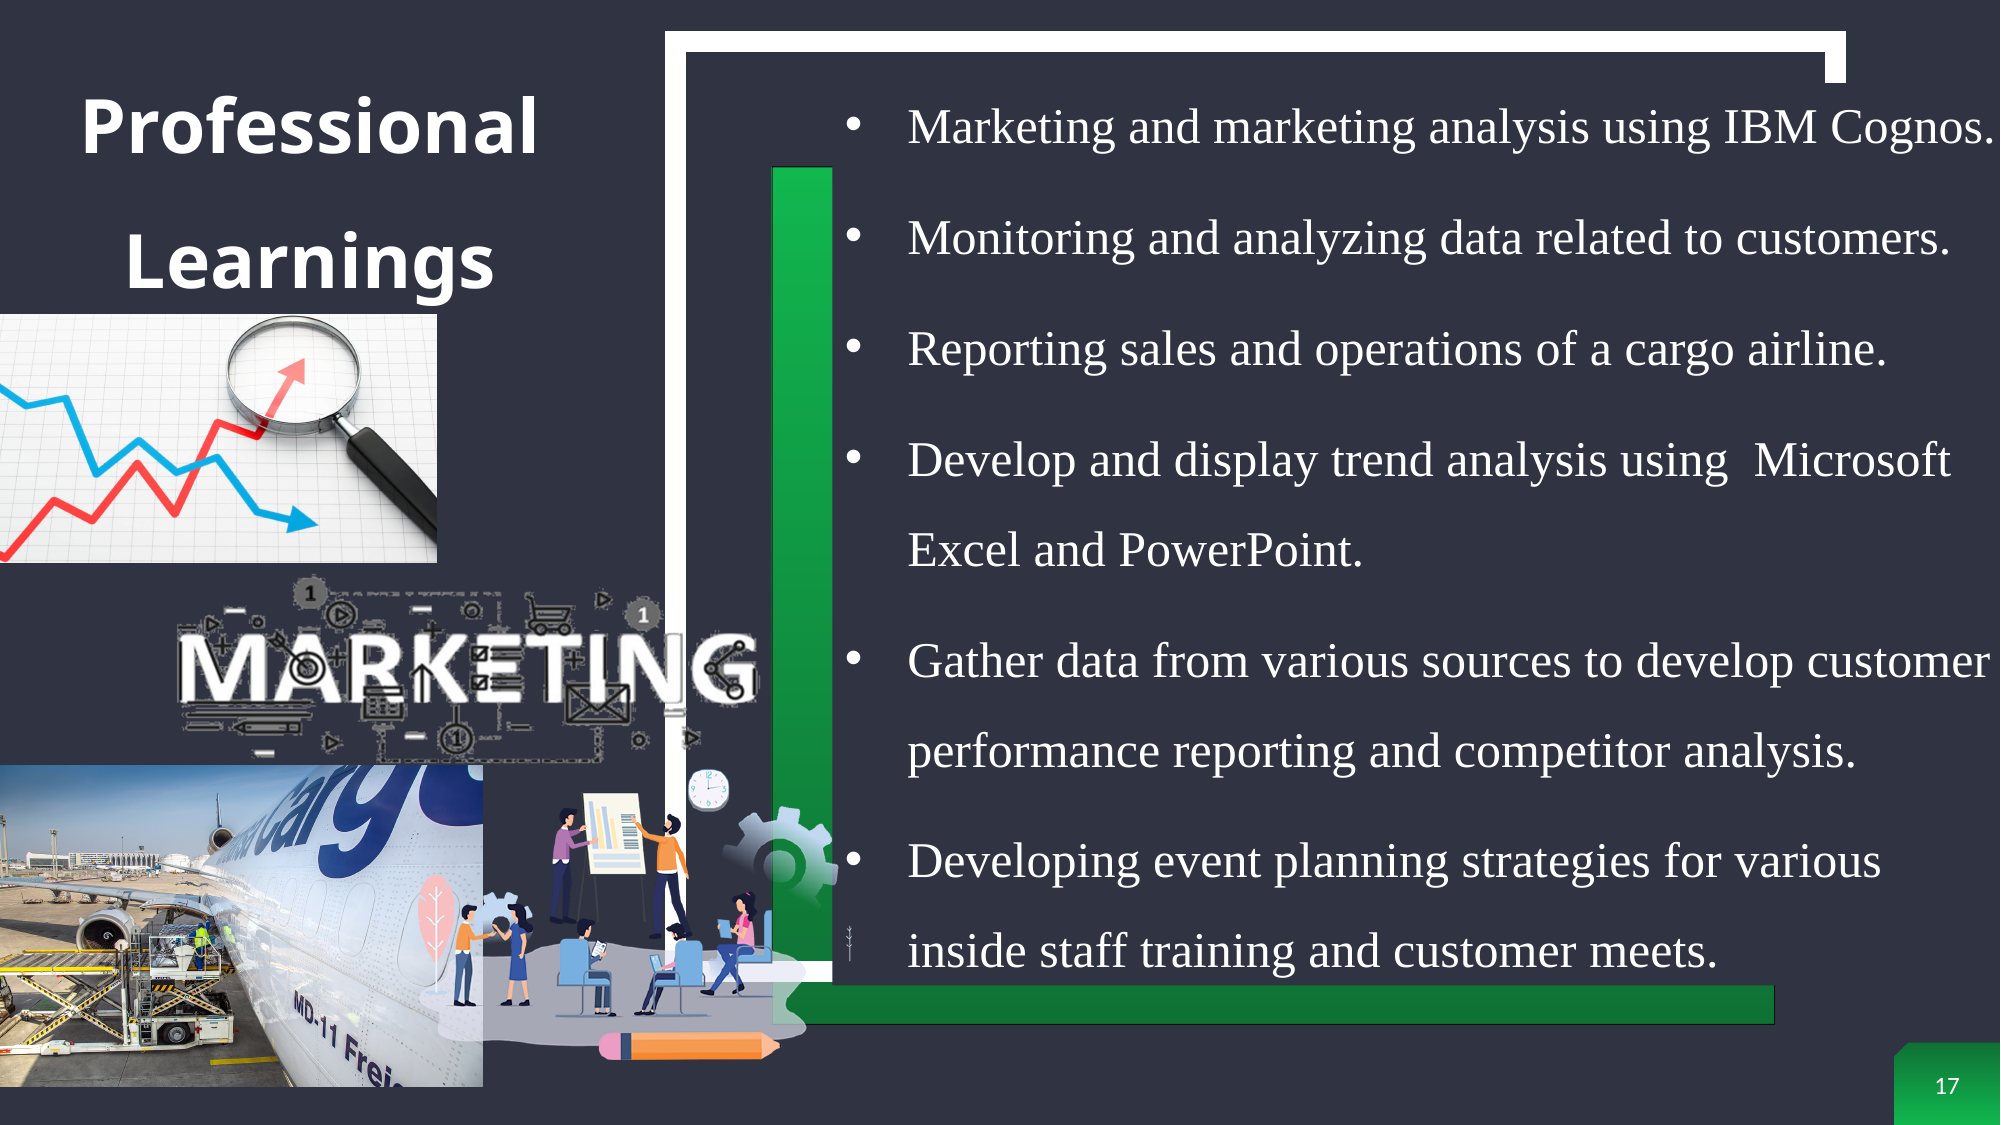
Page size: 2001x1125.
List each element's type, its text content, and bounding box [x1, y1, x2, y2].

picture [0, 314, 852, 1100]
list Marketing and marketing analysis using IBM Cognos. Monitoring and analyzing data related to customers. Reporting sales and operations of a cargo airline. Develop and display trend analysis using Microsoft Excel and PowerPoint. Gather data from various sources to develop customer performance reporting and competitor analysis. Developing event planning strategies for various inside staff training and customer meets. [832, 56, 2000, 1020]
text_box Professional Learnings [64, 18, 557, 287]
slide_number 17 [1894, 1050, 2000, 1118]
